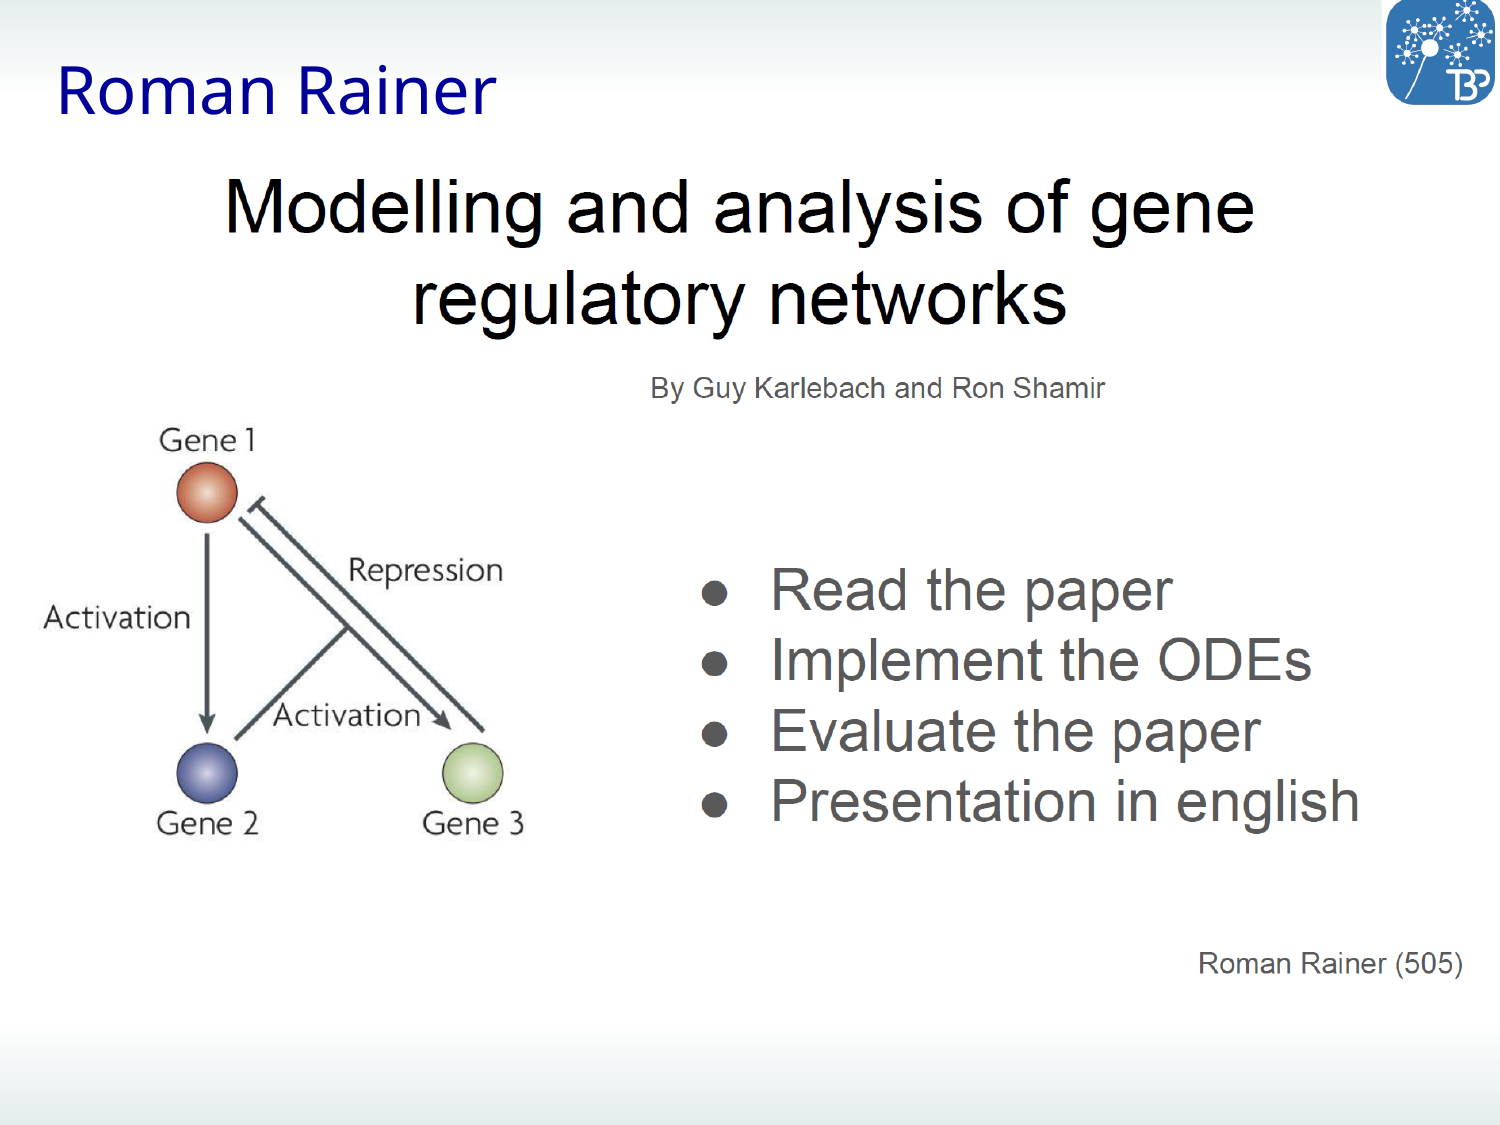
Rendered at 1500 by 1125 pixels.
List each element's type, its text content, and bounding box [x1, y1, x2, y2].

picture [17, 160, 1470, 988]
title Roman Rainer [5, 0, 1281, 182]
